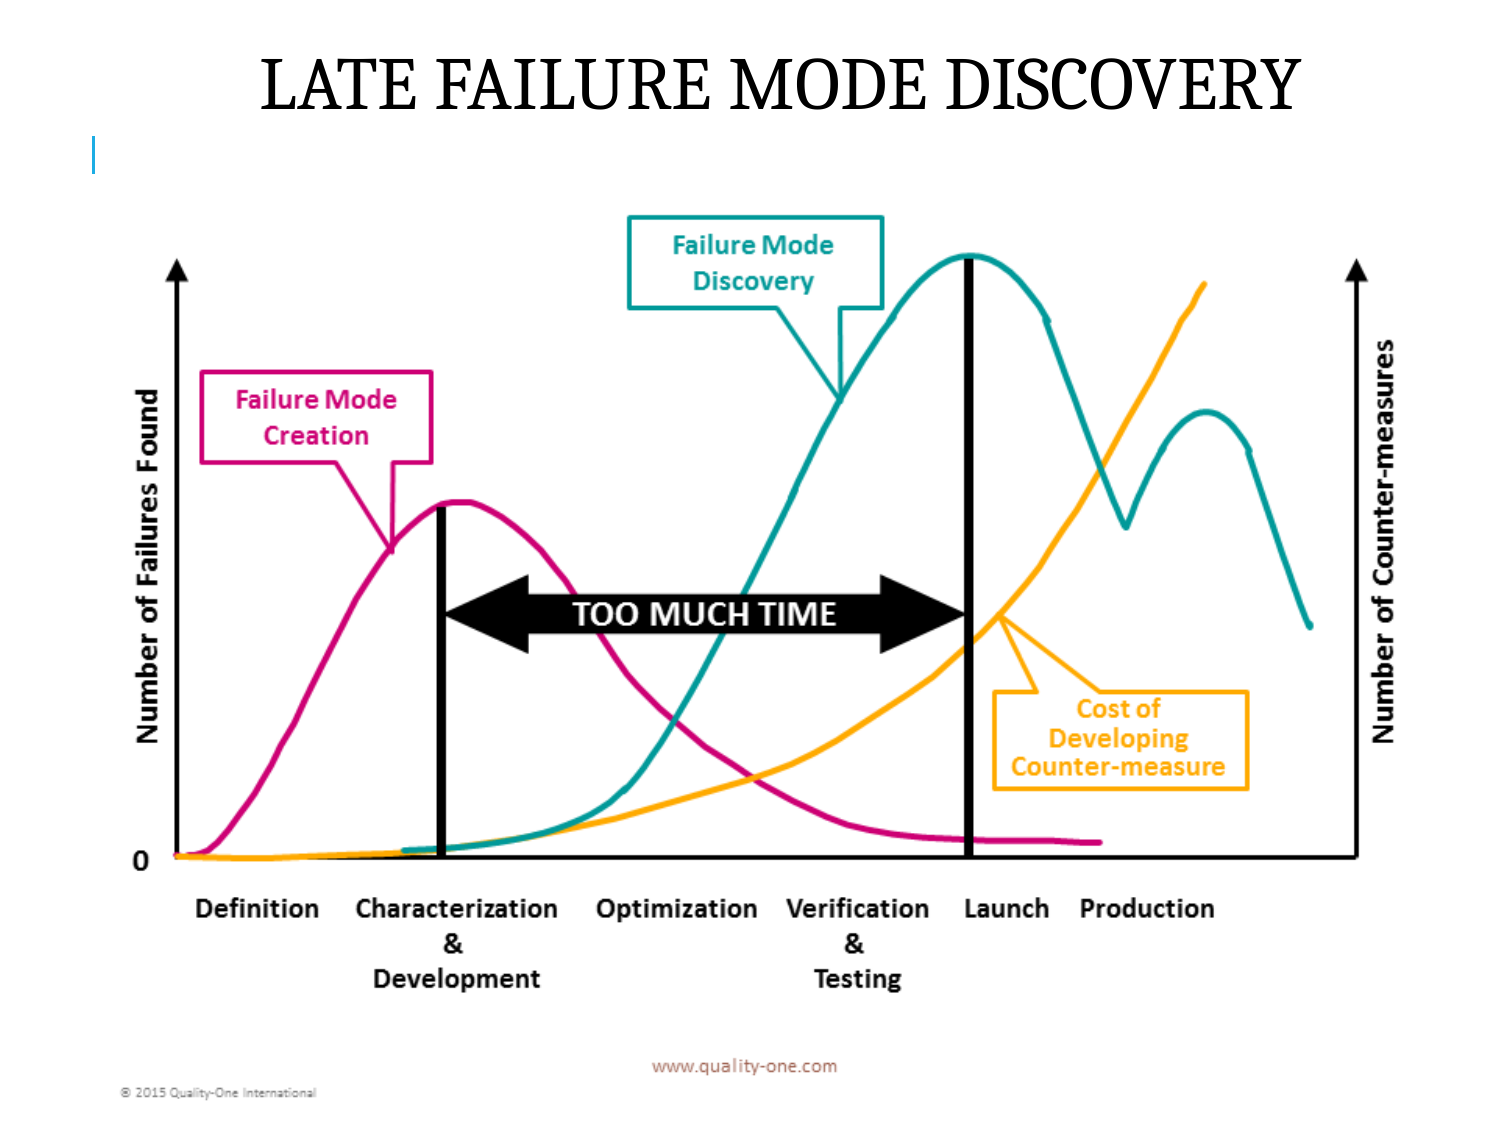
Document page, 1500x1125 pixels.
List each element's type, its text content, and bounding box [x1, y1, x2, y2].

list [0, 174, 1498, 1113]
title LATE FAILURE MODE DISCOVERY [112, 37, 1450, 138]
